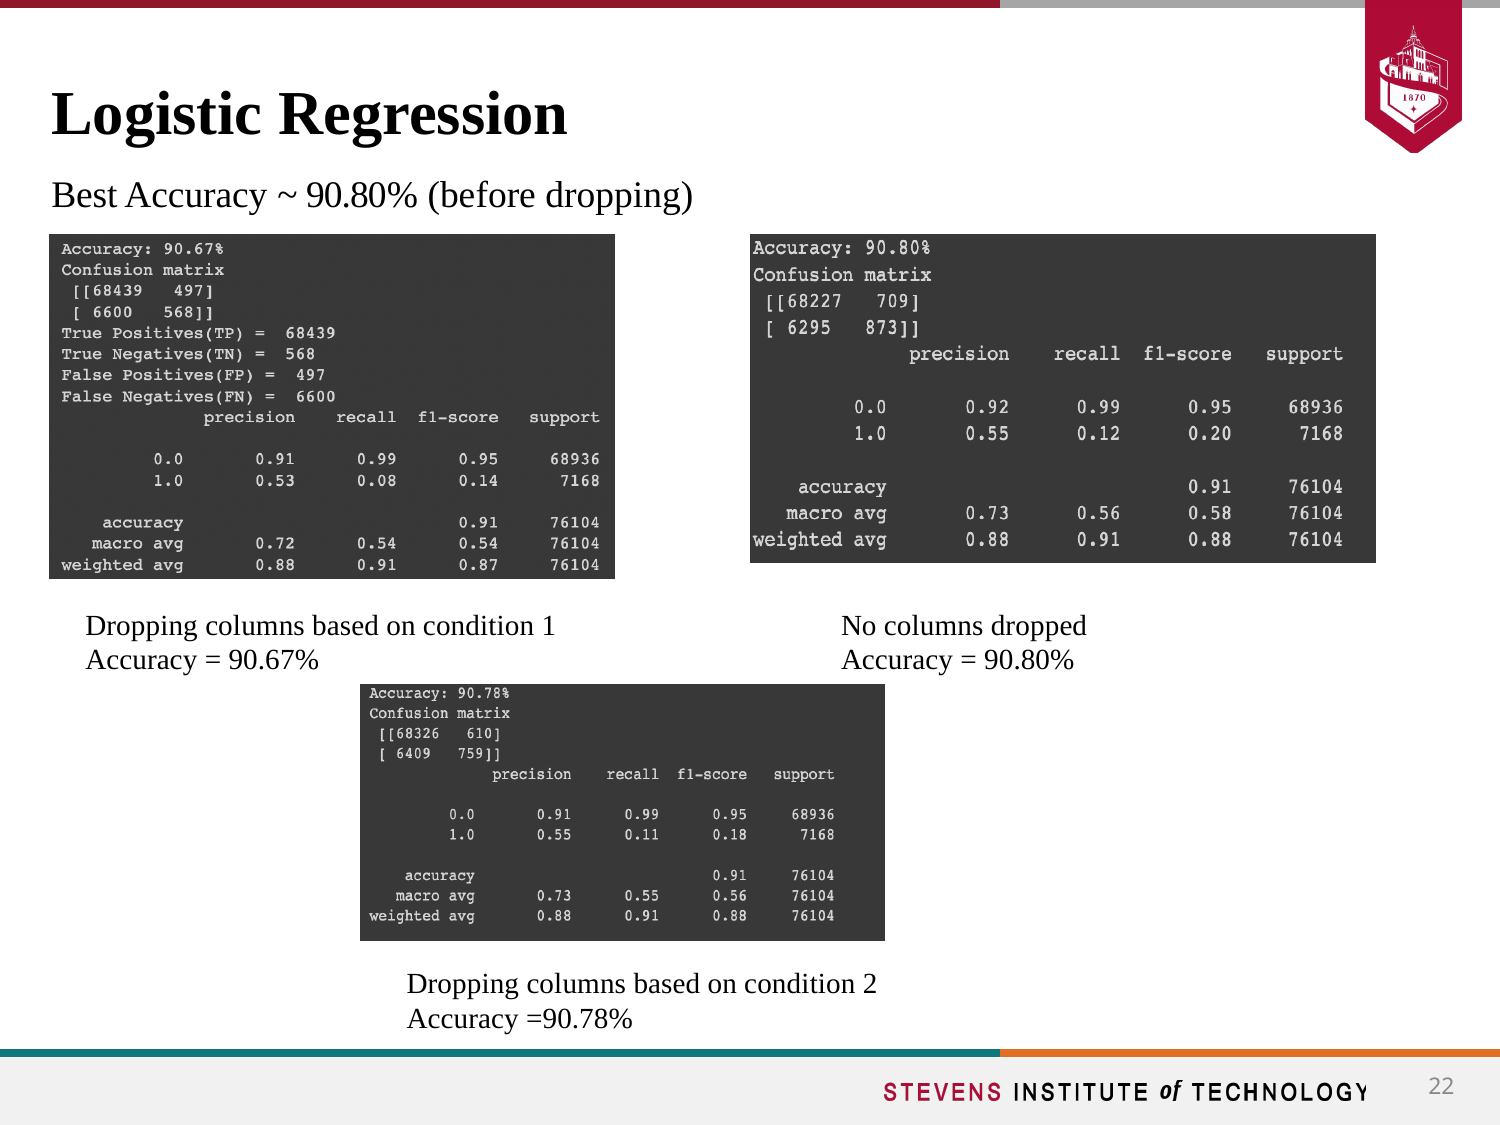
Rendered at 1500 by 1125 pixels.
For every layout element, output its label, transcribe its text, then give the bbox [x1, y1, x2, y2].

picture [1365, 0, 1462, 153]
picture [749, 234, 1376, 563]
text_box Dropping columns based on condition 2 Accuracy =90.78% [391, 957, 894, 1042]
text_box Logistic Regression [49, 70, 575, 148]
picture [884, 1080, 1366, 1101]
slide_number 22 [1422, 1075, 1461, 1125]
text_box Dropping columns based on condition 1 Accuracy = 90.67% [70, 598, 573, 684]
text_box No columns dropped Accuracy = 90.80% [826, 598, 1103, 684]
picture [48, 234, 616, 580]
picture [359, 683, 885, 942]
text_box Best Accuracy ~ 90.80% (before dropping) [49, 167, 729, 215]
